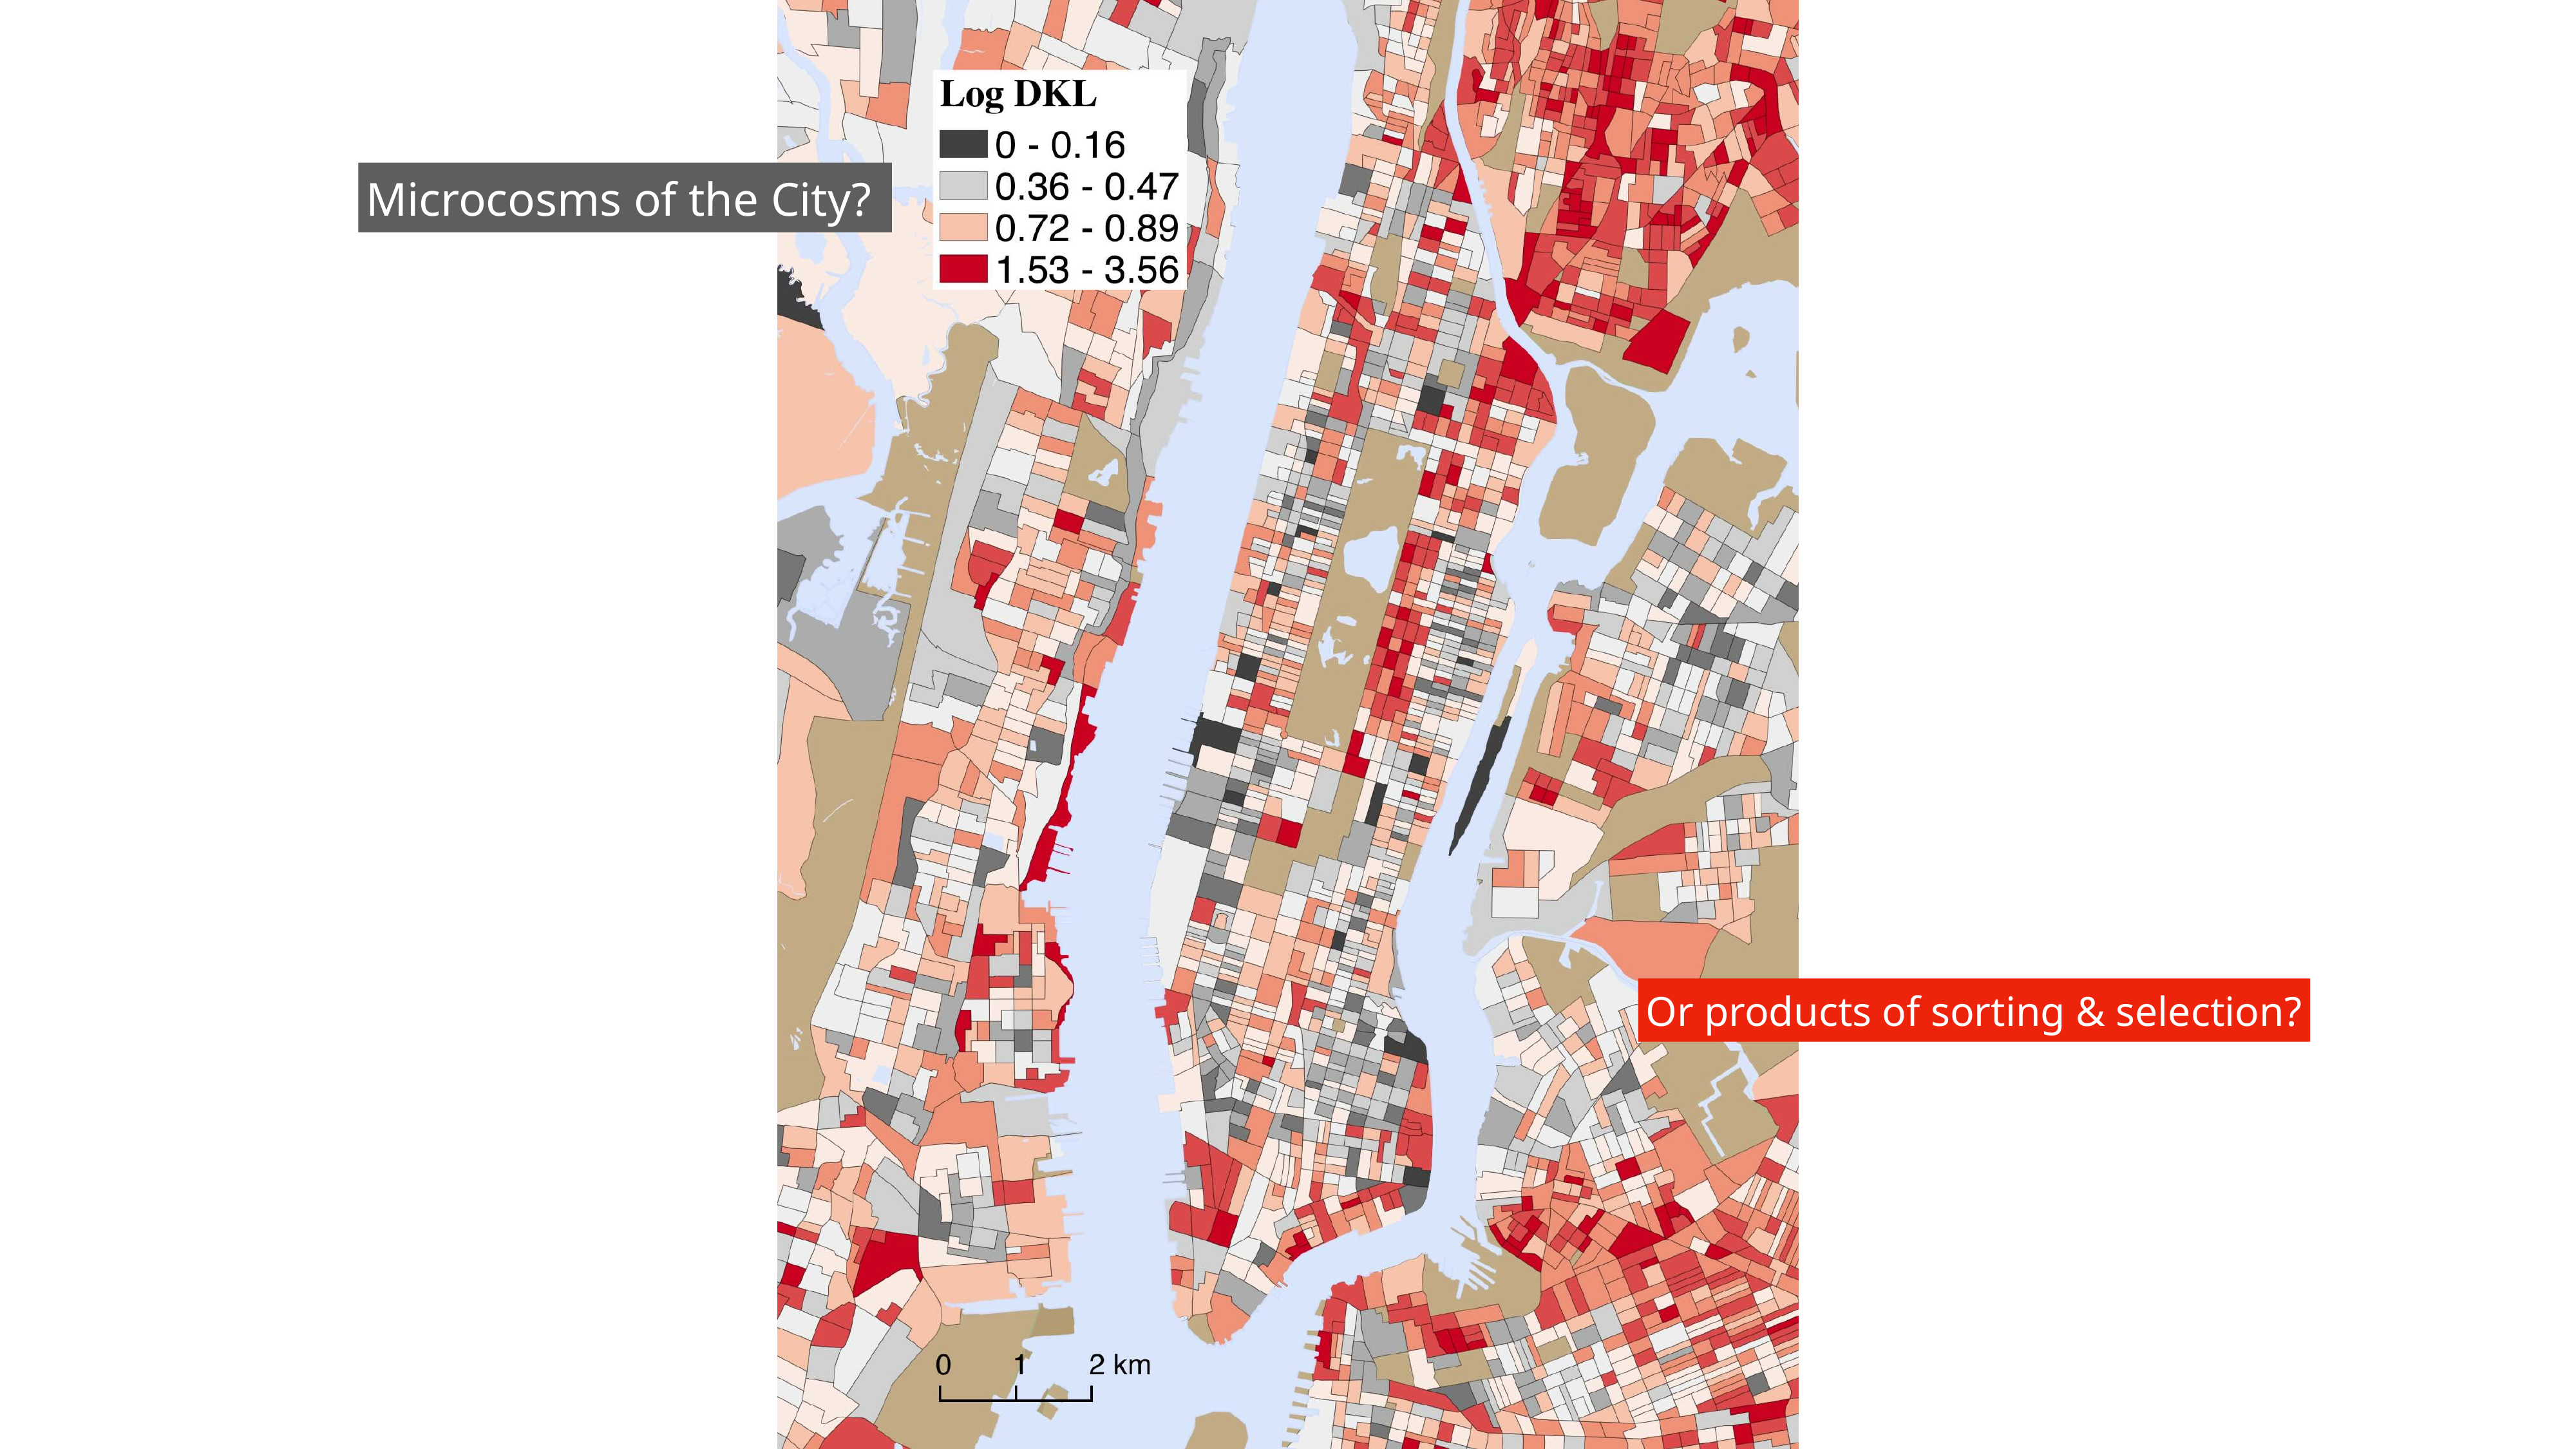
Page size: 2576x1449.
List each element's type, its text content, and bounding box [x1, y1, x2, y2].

text_box Microcosms of the City? [358, 162, 777, 232]
picture [777, 0, 1799, 1449]
text_box Or products of sorting & selection? [1799, 978, 2311, 1042]
